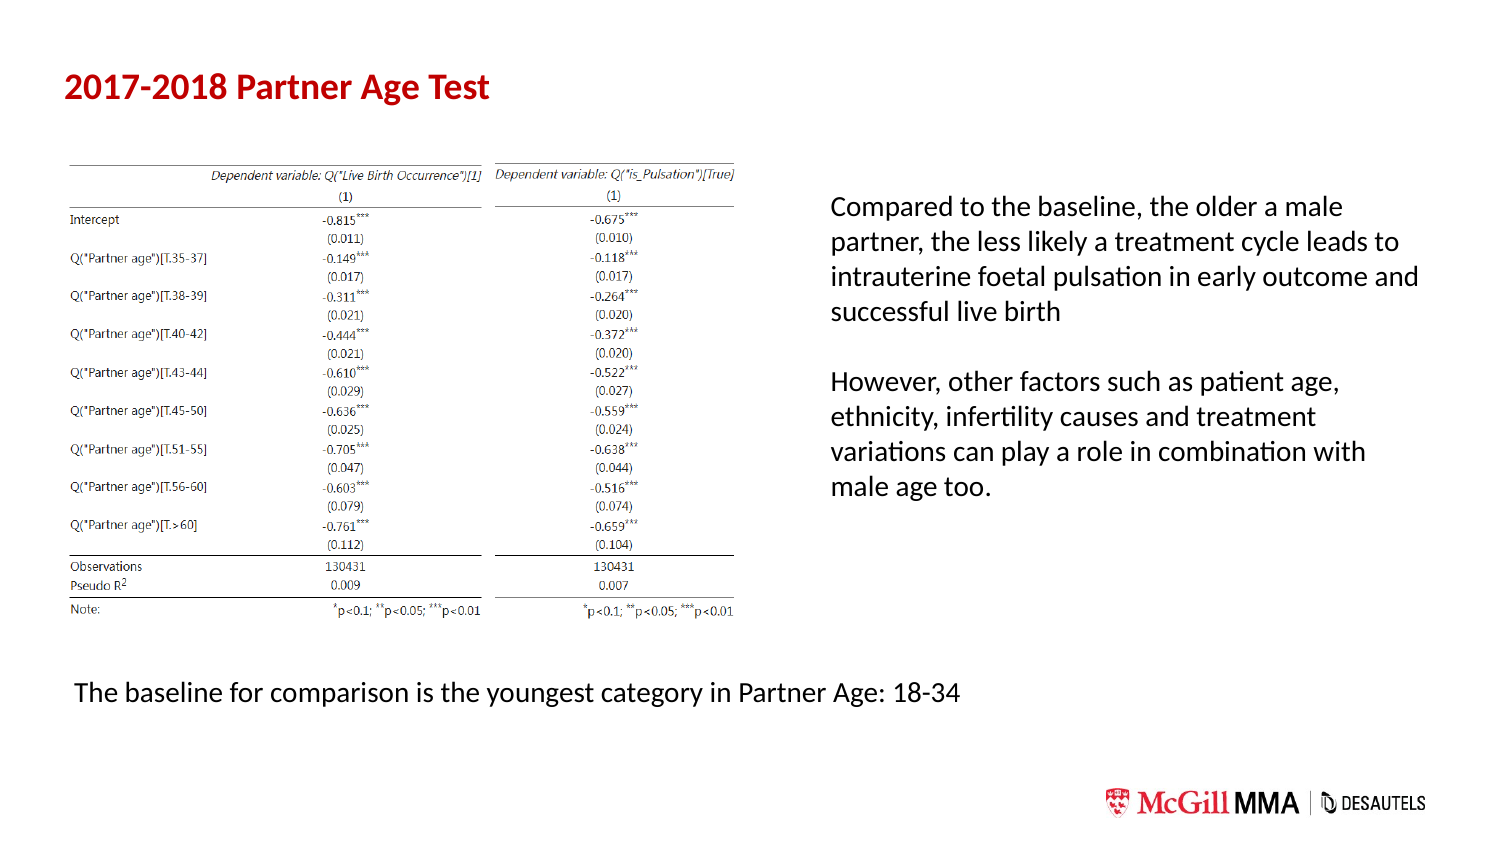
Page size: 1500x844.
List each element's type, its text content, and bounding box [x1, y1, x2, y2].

text_box 2017-2018 Partner Age Test [64, 48, 1266, 126]
picture [1106, 788, 1426, 818]
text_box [59, 156, 763, 632]
text_box Compared to the baseline, the older a male partner, the less likely a treatment cycle leads to intrauterine foetal pulsation in early outcome and successful live birth However, other factors such as patient age, ethnicity, infertility causes and treatment variations can play a role in combination with male age too. [815, 180, 1441, 510]
text_box The baseline for comparison is the youngest category in Partner Age: 18-34 [59, 665, 1097, 716]
